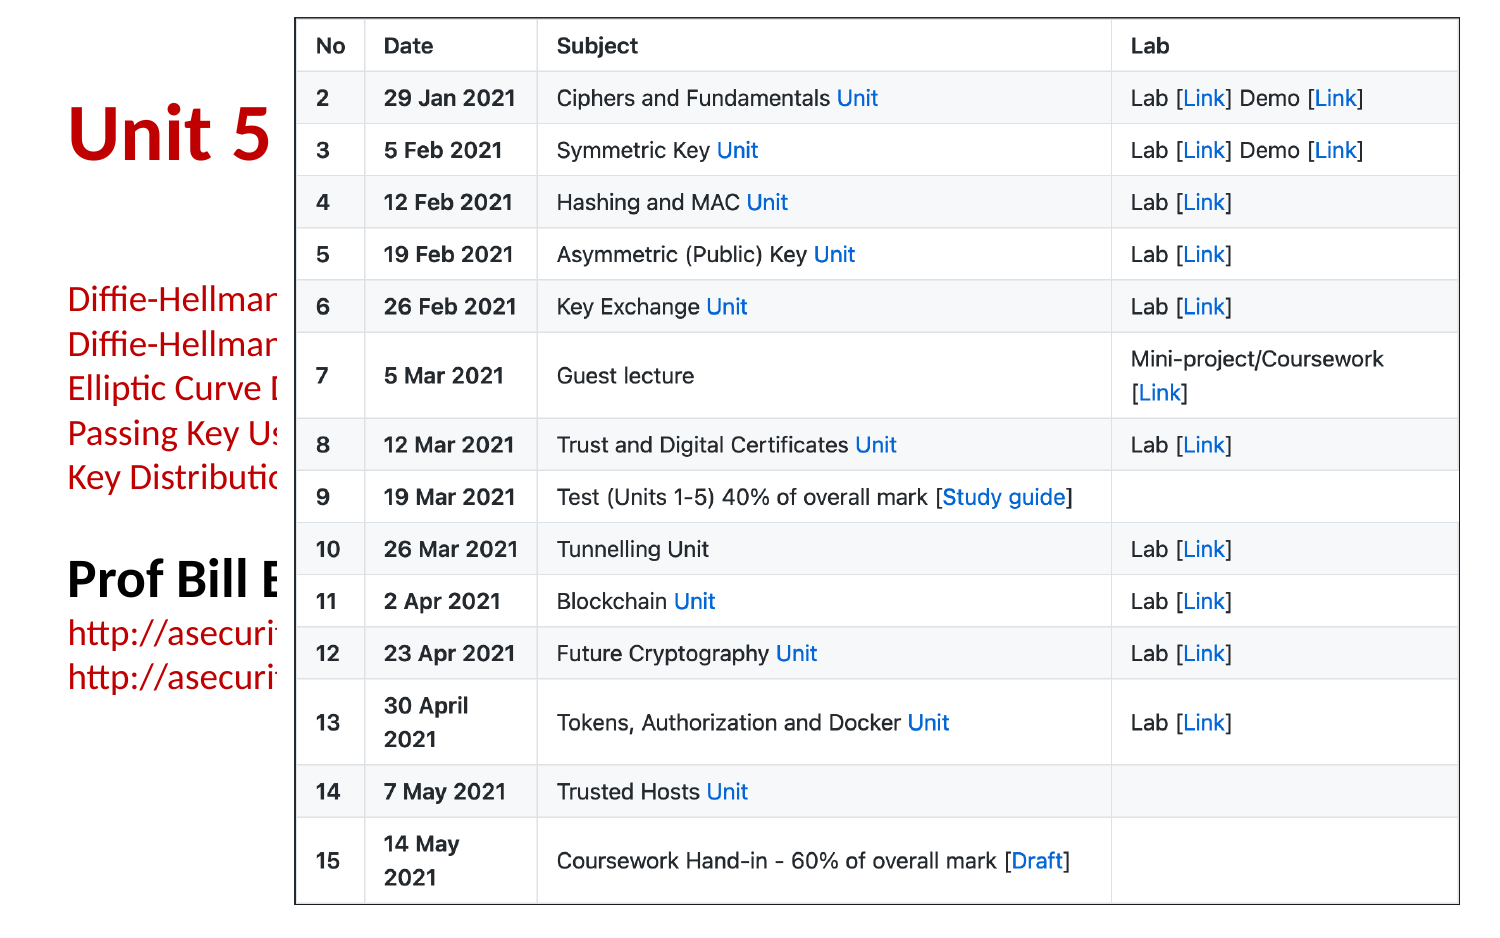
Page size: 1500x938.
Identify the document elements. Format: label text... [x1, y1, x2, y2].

picture [276, 0, 1486, 938]
title Unit 5: Key Exchange Diffie-Hellman Diffie-Hellman Weaknesses Elliptic Curve Diffie-Hellman (ECDH) Passing Key Using Public Key Key Distribution Centre (KDC) Prof Bill Buchanan OBE http://asecuritysite.com/crypto05 http://asecuritysite.com/encryption [59, 61, 276, 760]
